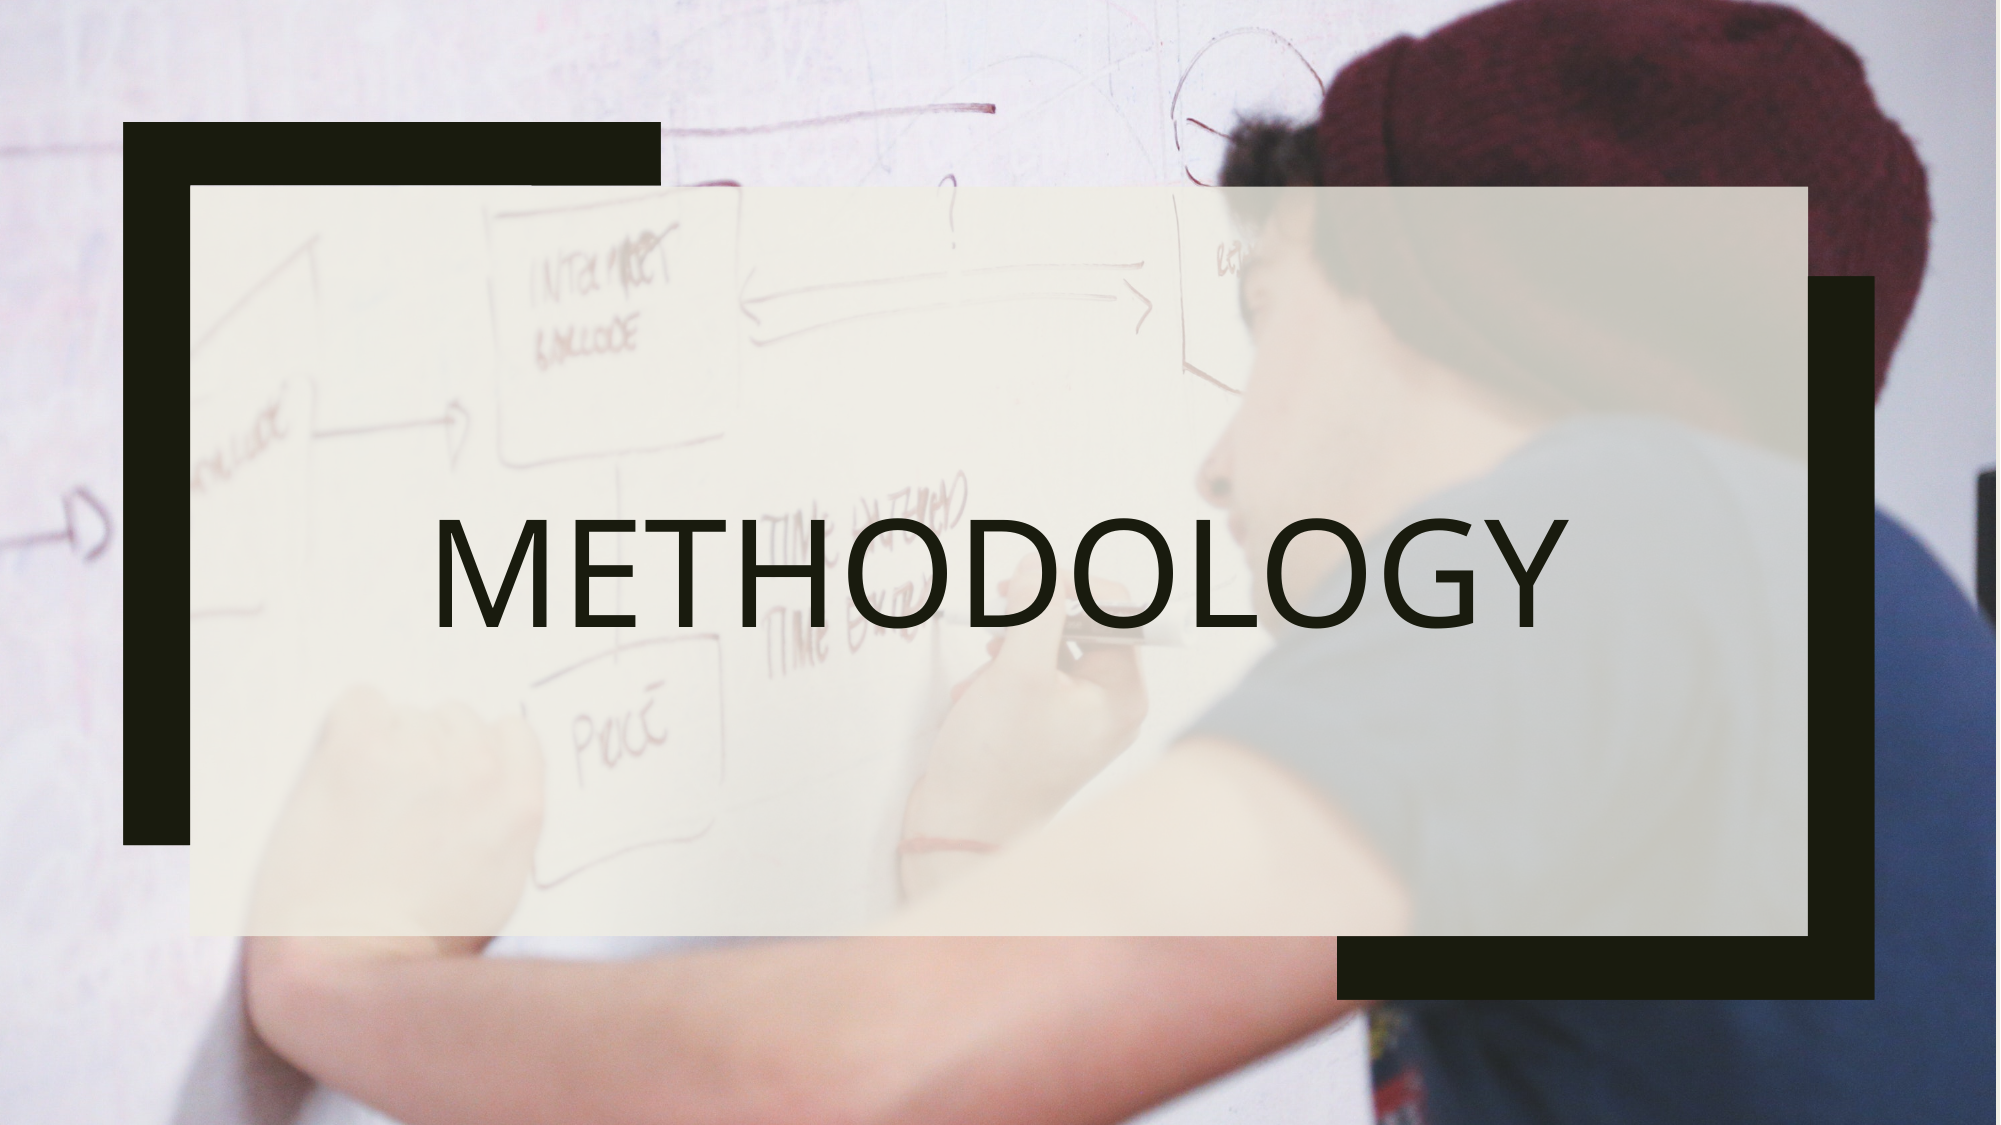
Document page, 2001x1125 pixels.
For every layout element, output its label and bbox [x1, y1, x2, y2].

text_box [123, 122, 1875, 1000]
picture [0, 0, 1996, 1125]
